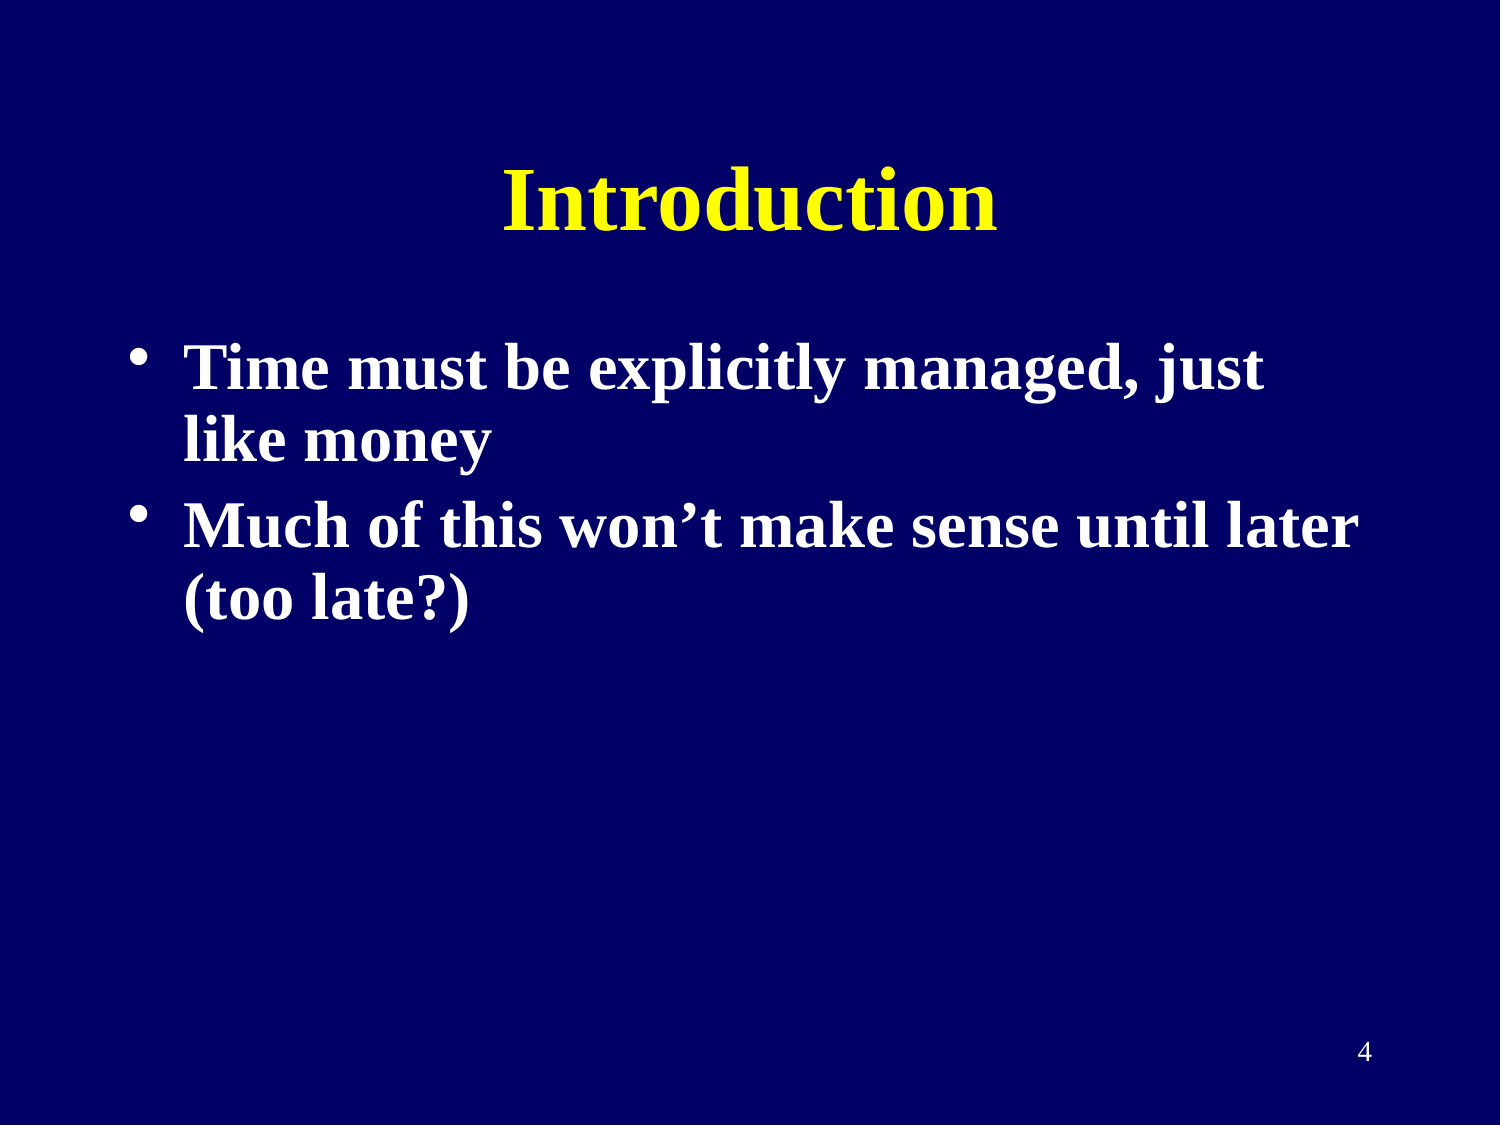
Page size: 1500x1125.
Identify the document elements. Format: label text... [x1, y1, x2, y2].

list Time must be explicitly managed, just like money Much of this won’t make sense until later (too late?) [112, 324, 1388, 1000]
title Introduction [112, 99, 1388, 288]
slide_number 4 [1074, 1025, 1388, 1100]
